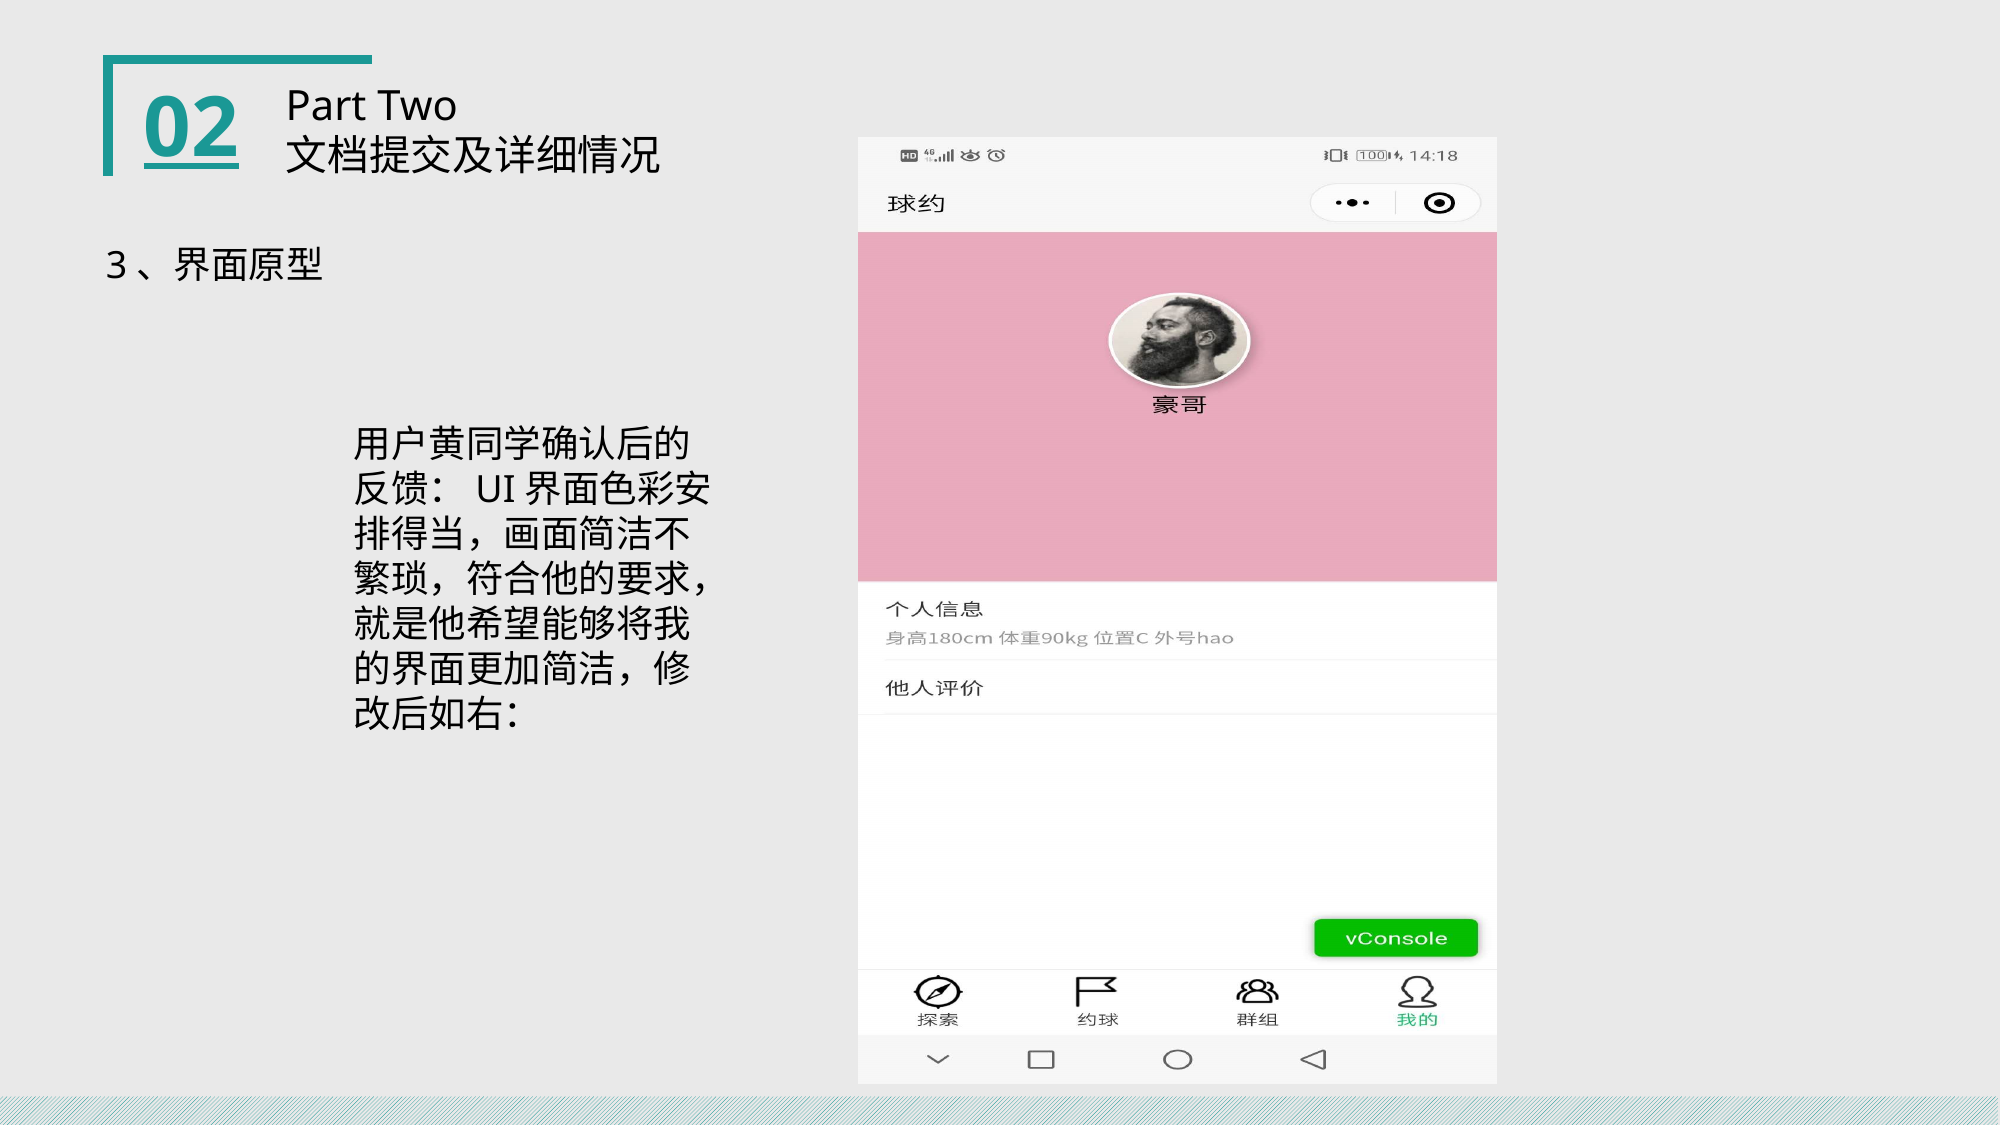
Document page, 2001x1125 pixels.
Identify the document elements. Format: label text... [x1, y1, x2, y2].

text_box 02 [128, 66, 271, 181]
text_box Part Two 文档提交及详细情况 [270, 71, 1041, 186]
text_box 用户黄同学确认后的反馈：UI界面色彩安排得当，画面简洁不繁琐，符合他的要求，就是他希望能够将我的界面更加简洁，修改后如右： [339, 412, 729, 743]
text_box 3、界面原型 [91, 233, 858, 294]
picture [858, 137, 1497, 1084]
